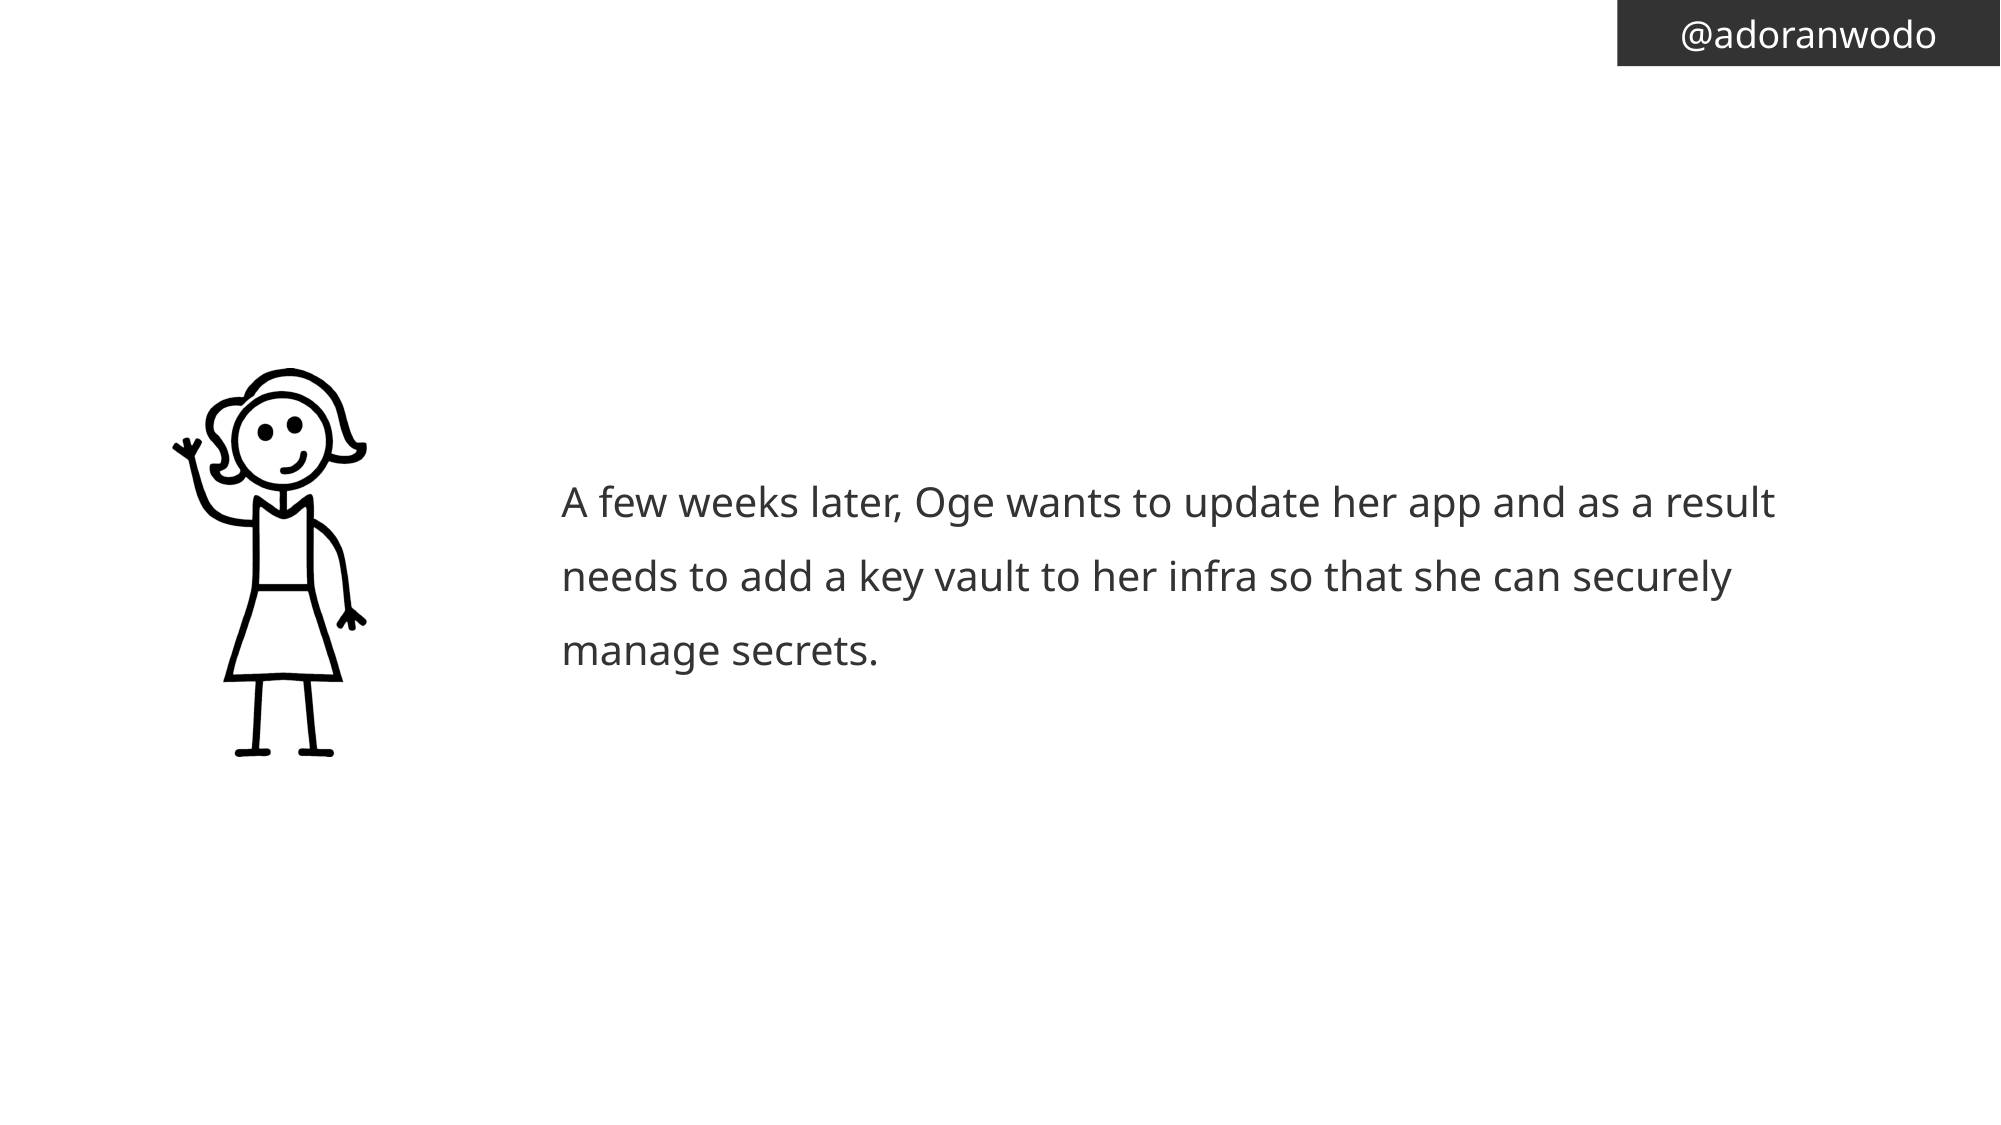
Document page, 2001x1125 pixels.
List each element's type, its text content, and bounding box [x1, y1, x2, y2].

title A few weeks later, Oge wants to update her app and as a result needs to add a key vault to her infra so that she can securely manage secrets. [546, 443, 1828, 682]
text_box @adoranwodo [1616, 0, 2000, 67]
picture [171, 368, 367, 757]
